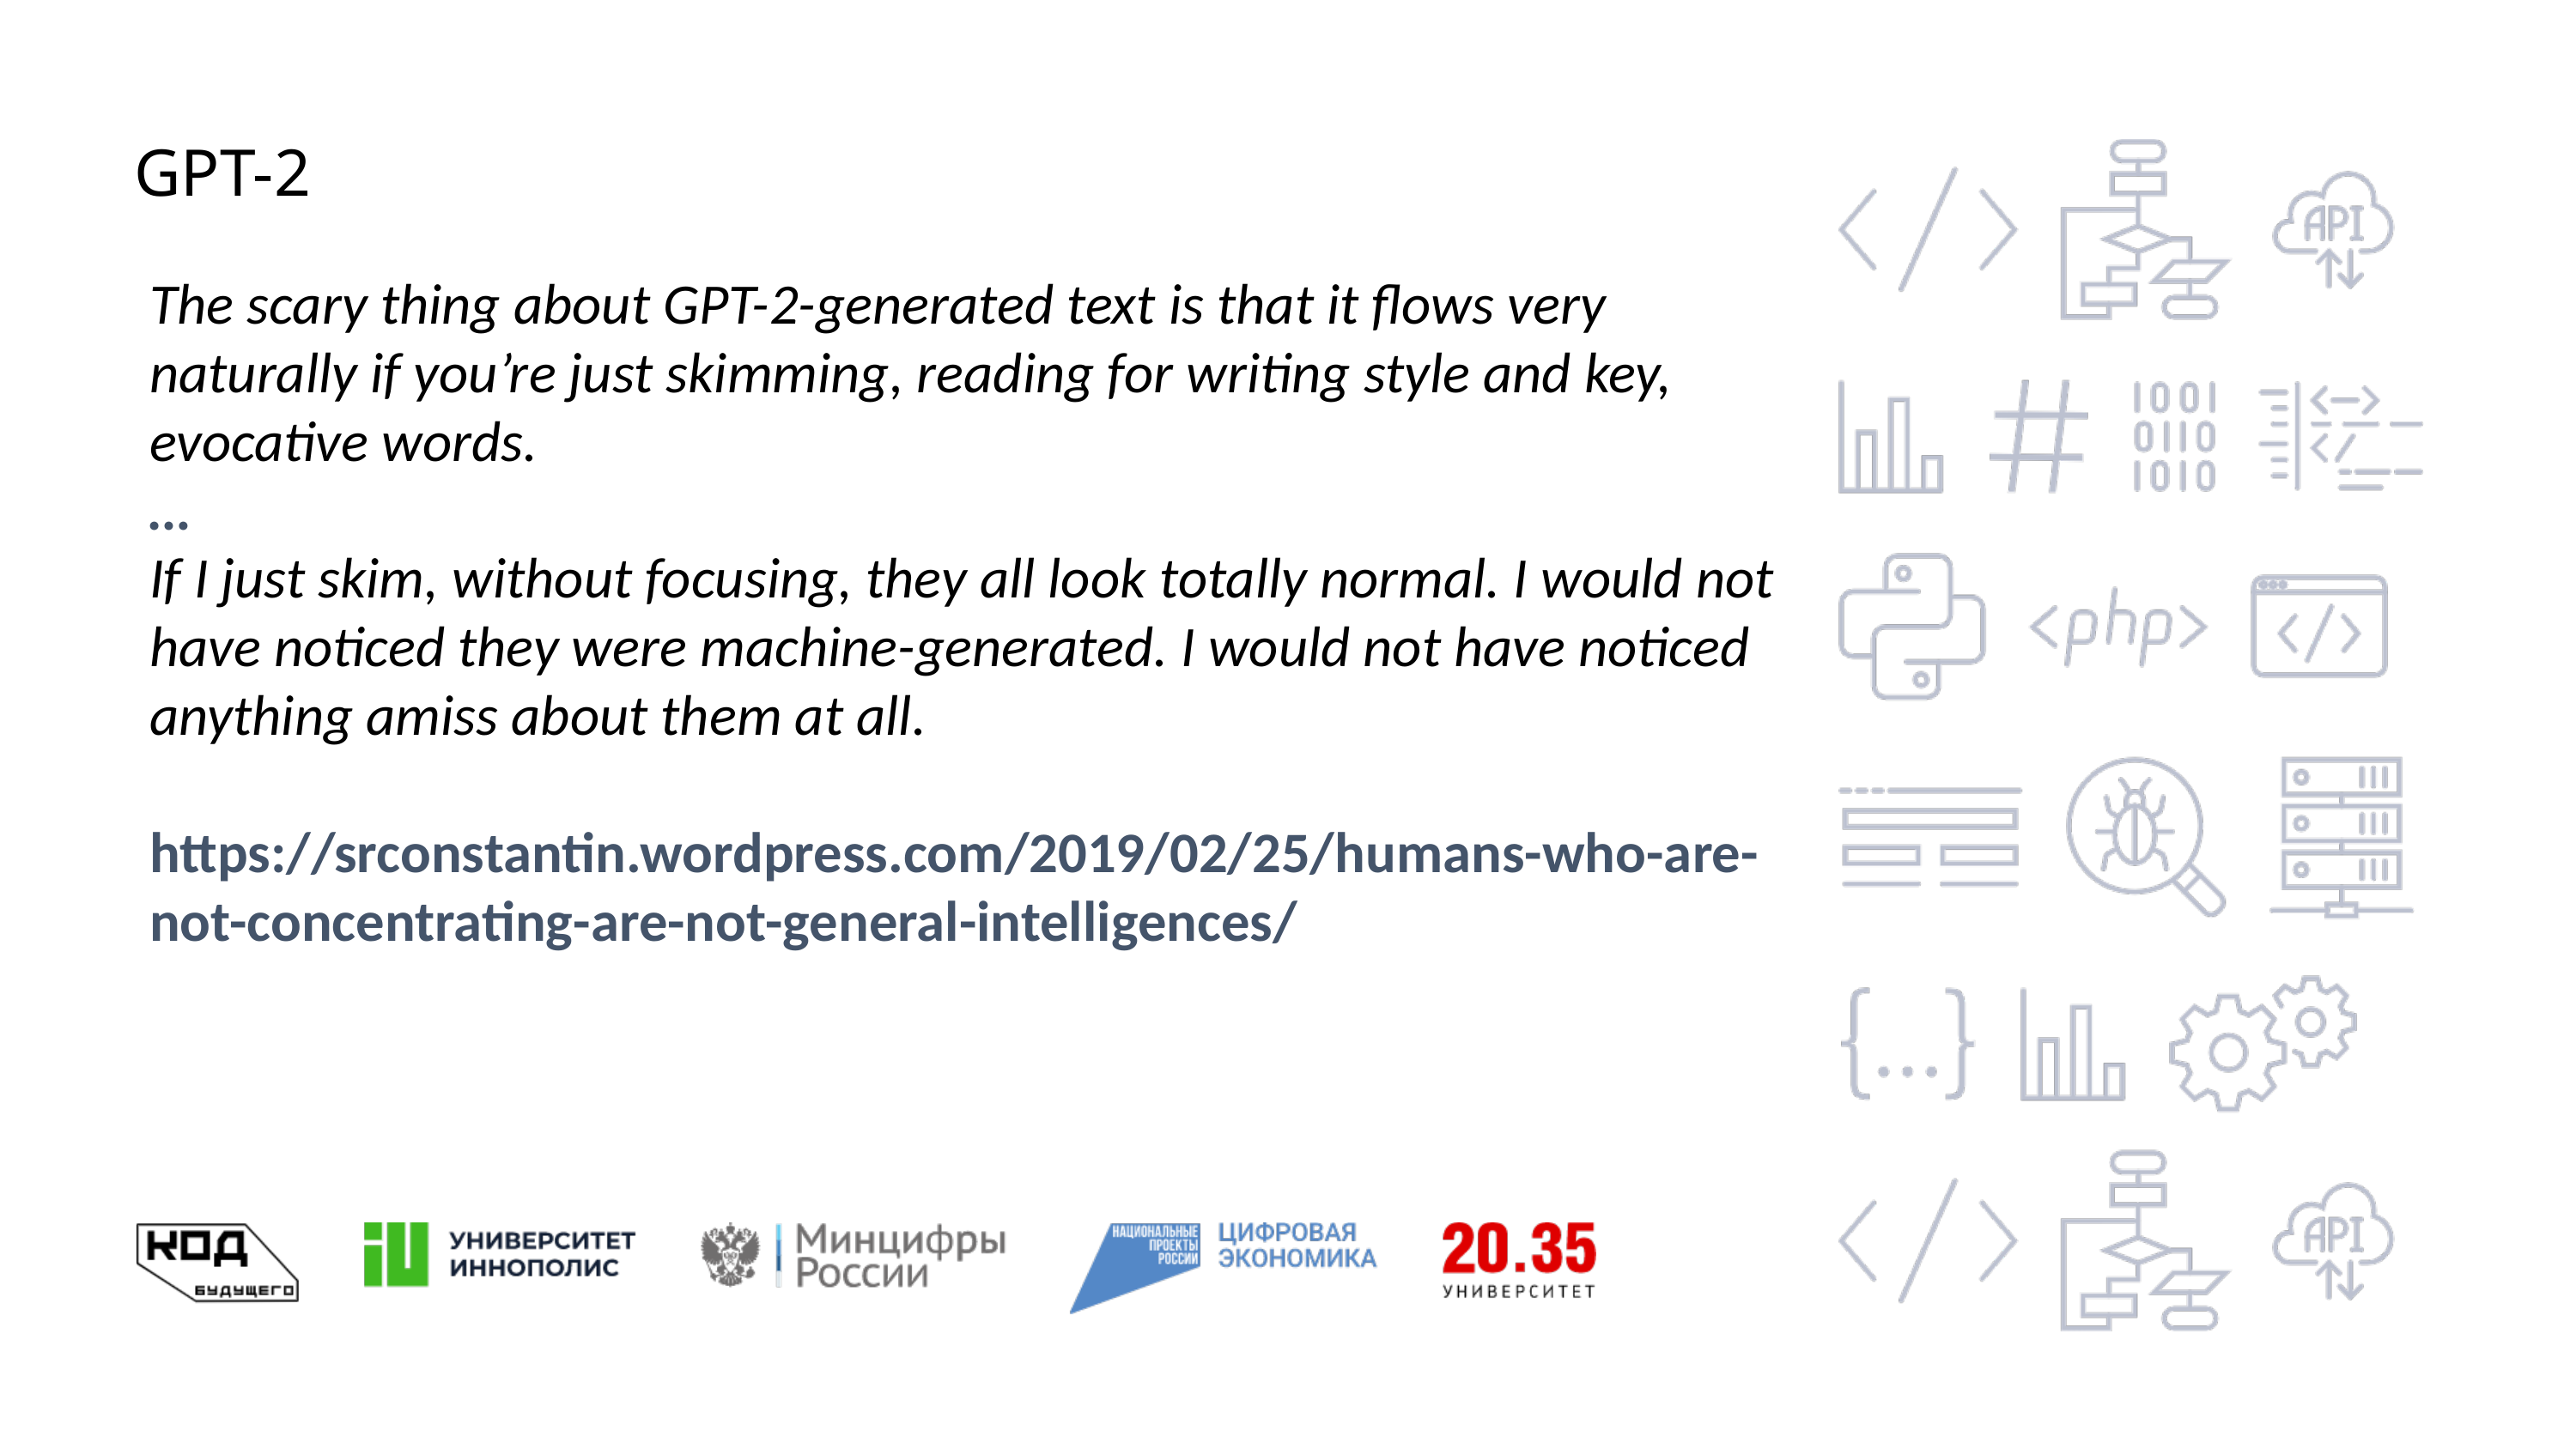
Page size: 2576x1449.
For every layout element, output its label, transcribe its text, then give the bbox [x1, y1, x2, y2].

text_box The scary thing about GPT-2-generated text is that it flows very naturally if you’re just skimming, reading for writing style and key, evocative words. … If I just skim, without focusing, they all look totally normal. I would not have noticed they were machine-generated. I would not have noticed anything amiss about them at all. https://srconstantin.wordpress.com/2019/02/25/humans-who-are-not-concentrating-are-not-general-intelligences/ [137, 260, 1792, 960]
text_box GPT-2 [134, 142, 1702, 209]
picture [137, 1222, 1596, 1314]
picture [1838, 139, 2424, 1331]
